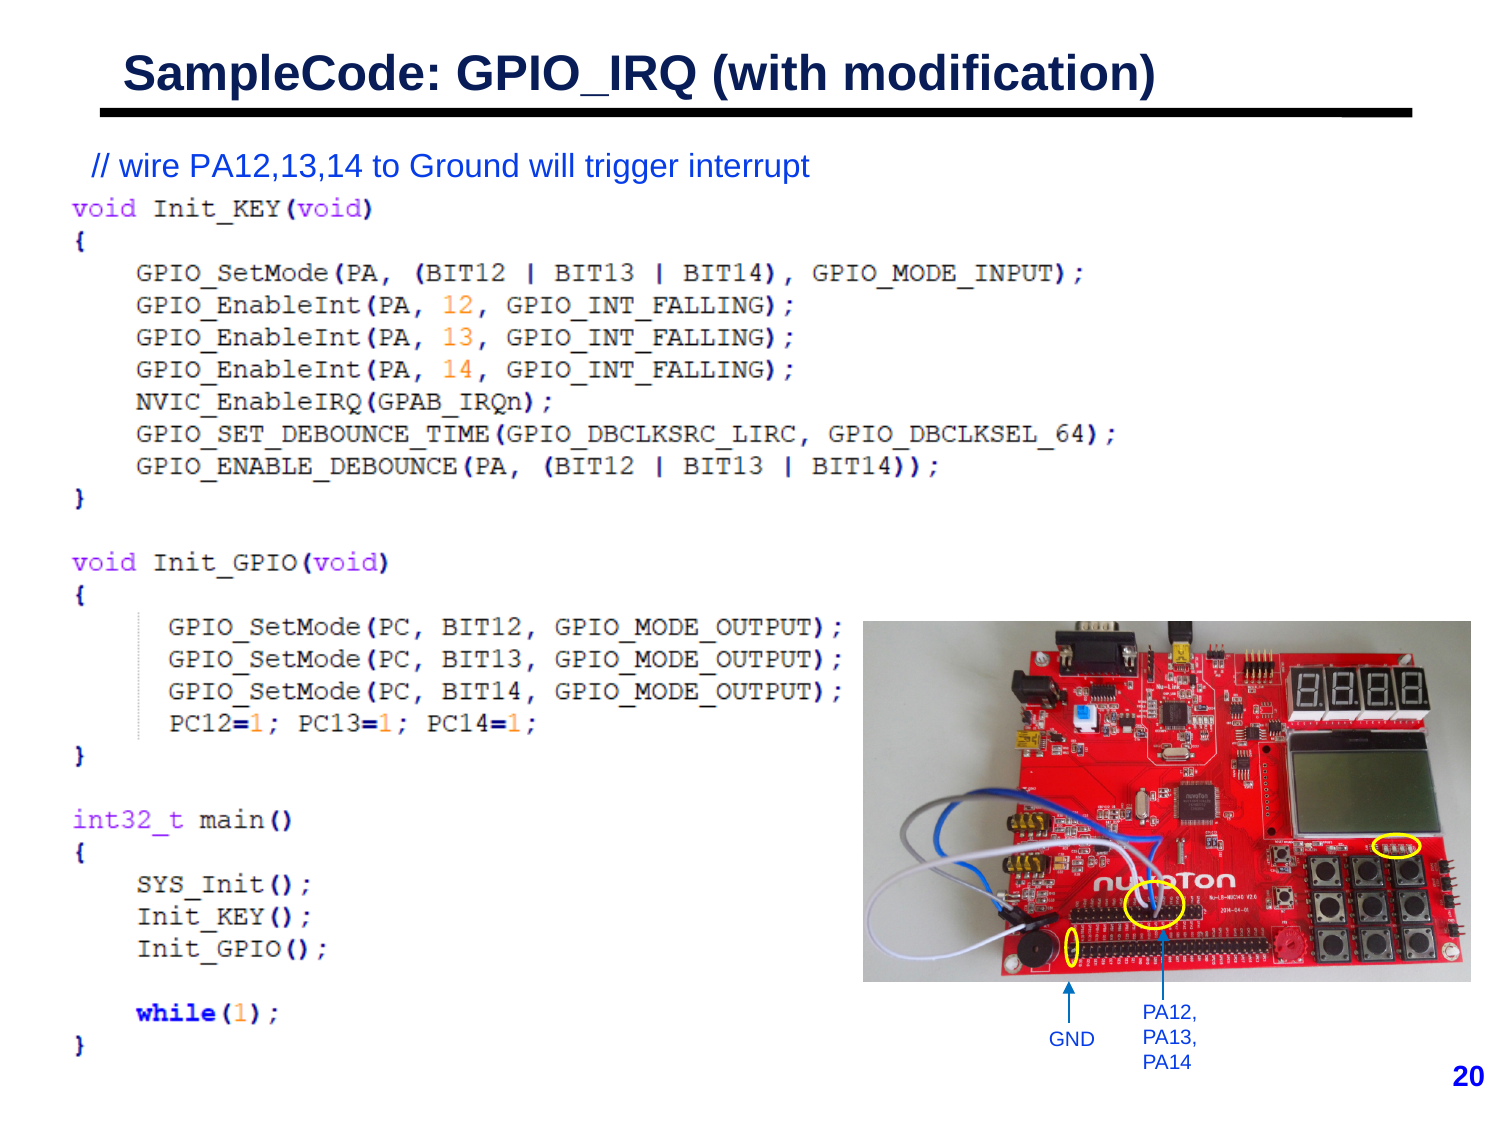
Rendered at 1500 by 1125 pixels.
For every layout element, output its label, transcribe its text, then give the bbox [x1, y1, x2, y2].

picture [64, 196, 1129, 1061]
text_box 20 [1187, 1049, 1500, 1125]
text_box // wire PA12,13,14 to Ground will trigger interrupt [76, 137, 1078, 192]
title SampleCode: GPIO_IRQ (with modification) [112, 44, 1190, 106]
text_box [863, 621, 1471, 1083]
